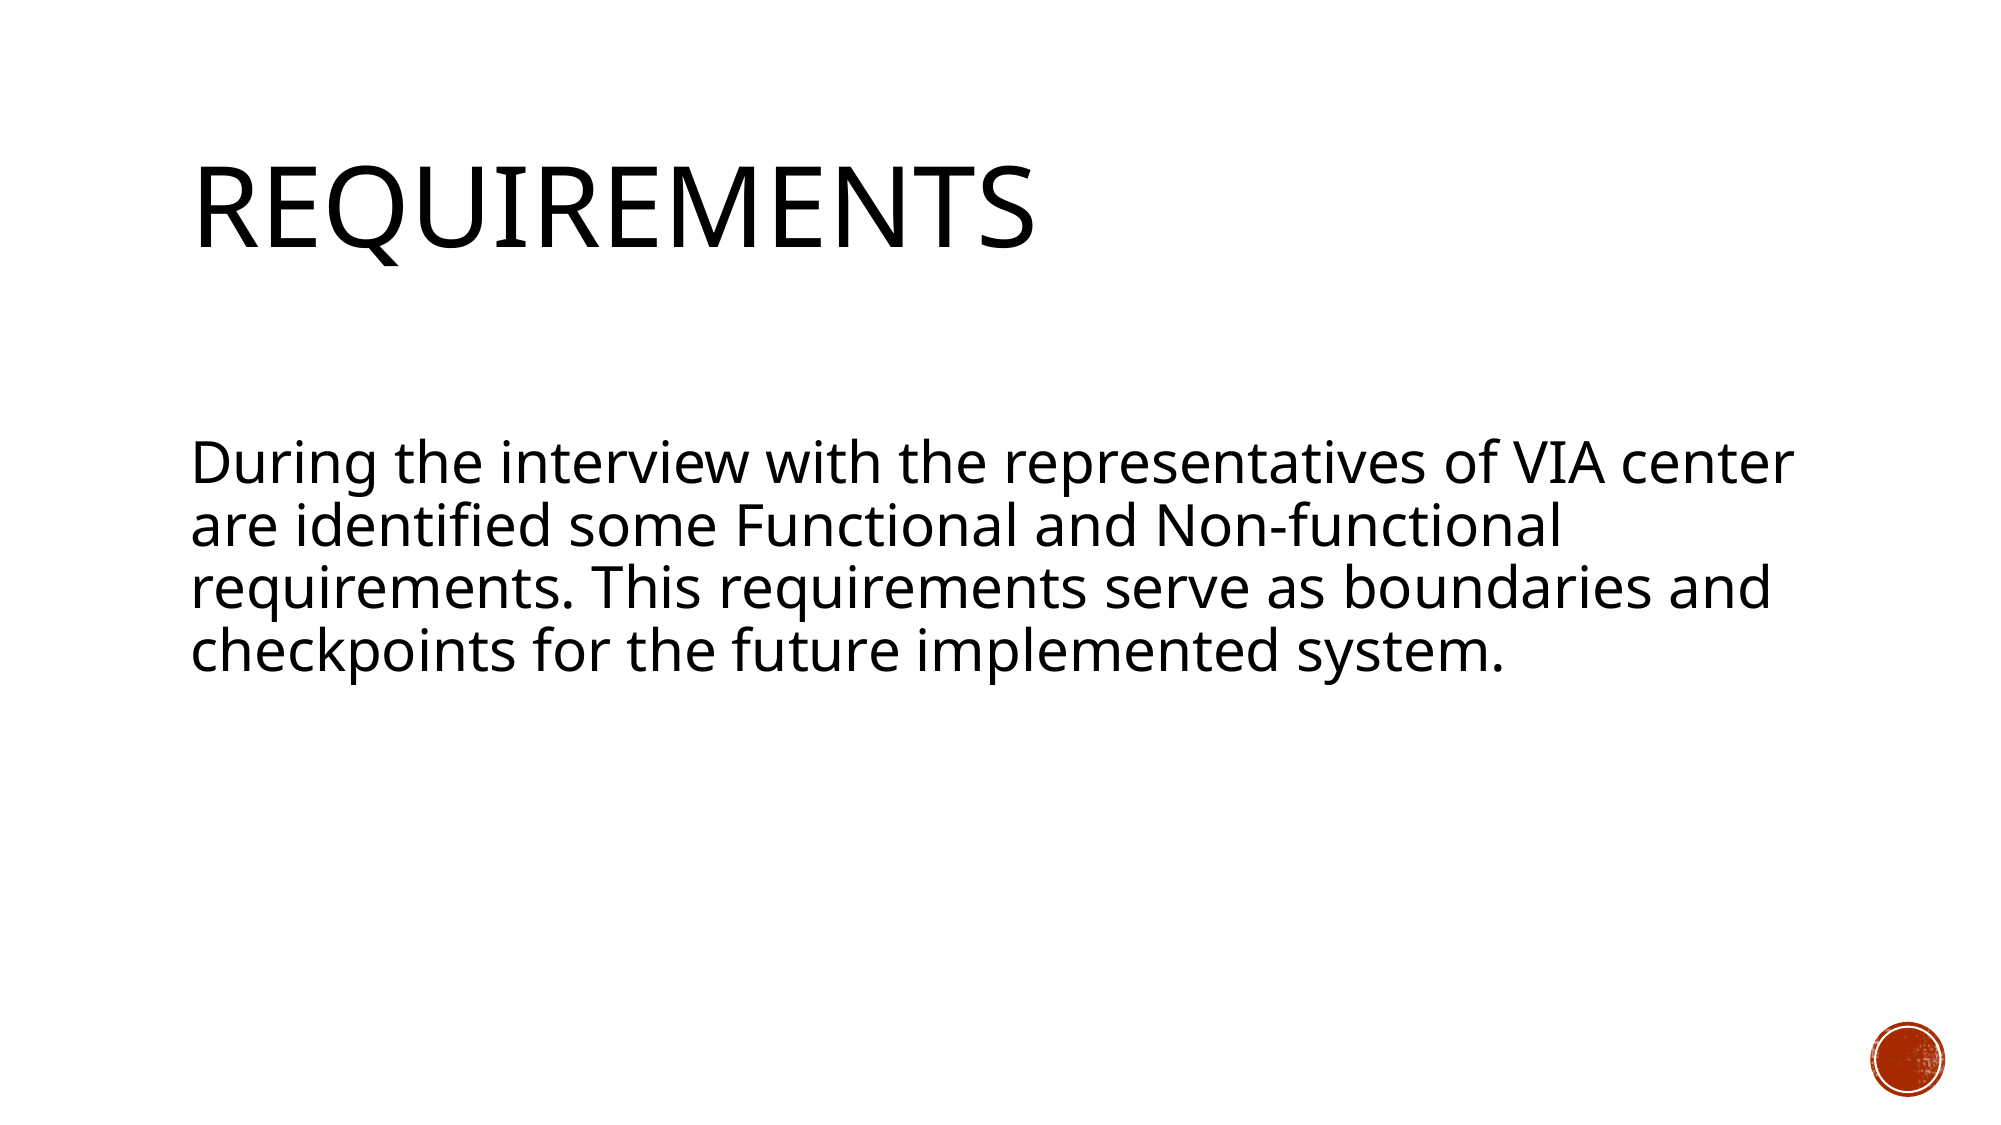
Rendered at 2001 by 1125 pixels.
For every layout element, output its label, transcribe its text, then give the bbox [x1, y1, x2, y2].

list During the interview with the representatives of VIA center are identified some Functional and Non-functional requirements. This requirements serve as boundaries and checkpoints for the future implemented system. [175, 425, 1826, 890]
title Requirements [175, 79, 1826, 344]
